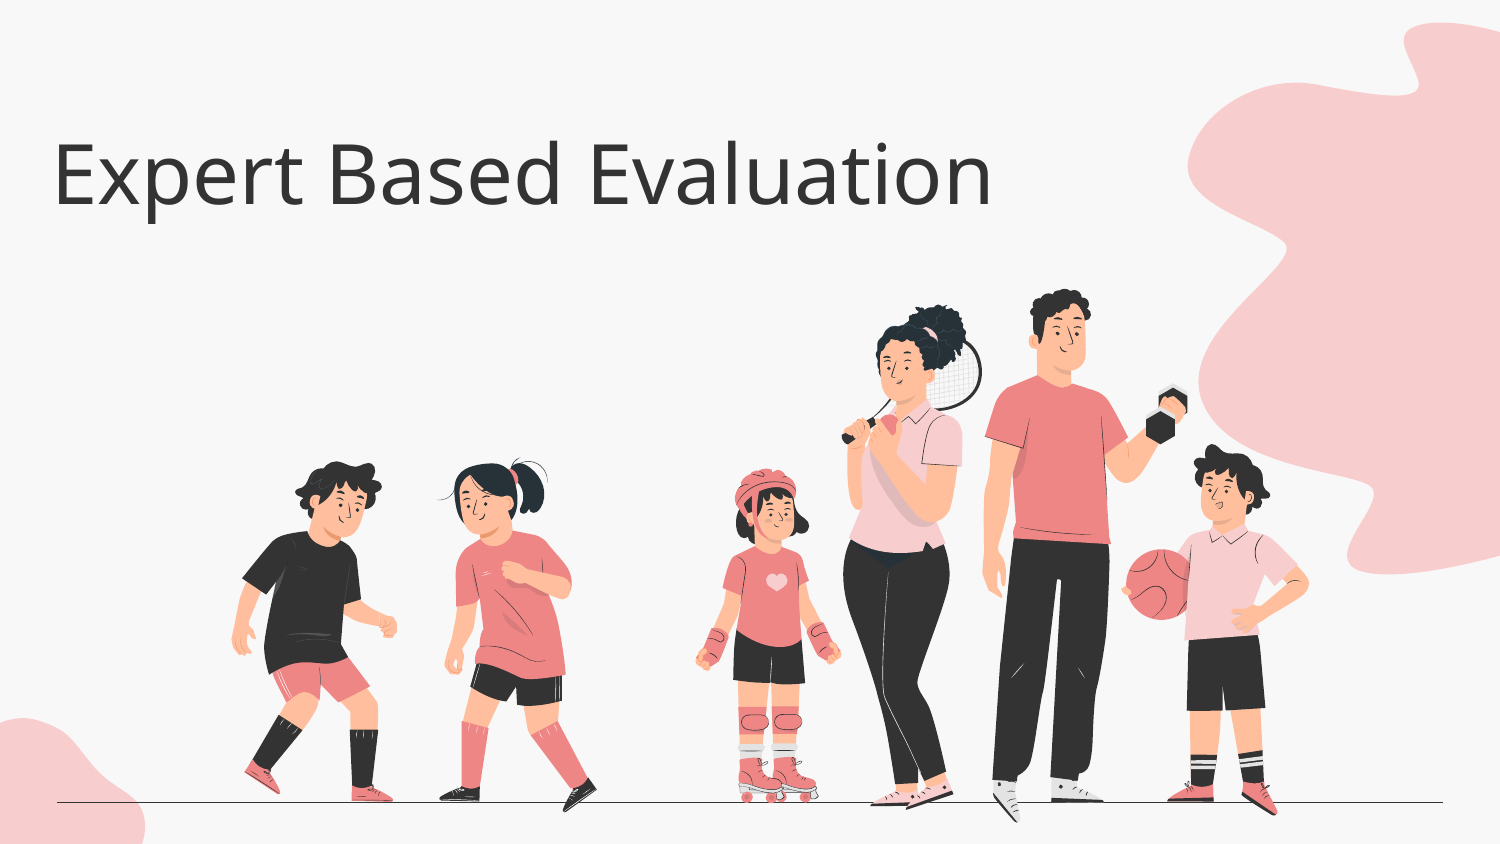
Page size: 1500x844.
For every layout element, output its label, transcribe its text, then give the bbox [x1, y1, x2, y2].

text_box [695, 468, 842, 804]
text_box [832, 304, 977, 811]
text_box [1120, 443, 1312, 816]
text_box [231, 461, 399, 803]
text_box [436, 457, 598, 813]
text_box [982, 288, 1188, 823]
title Expert Based Evaluation [36, 105, 1106, 272]
